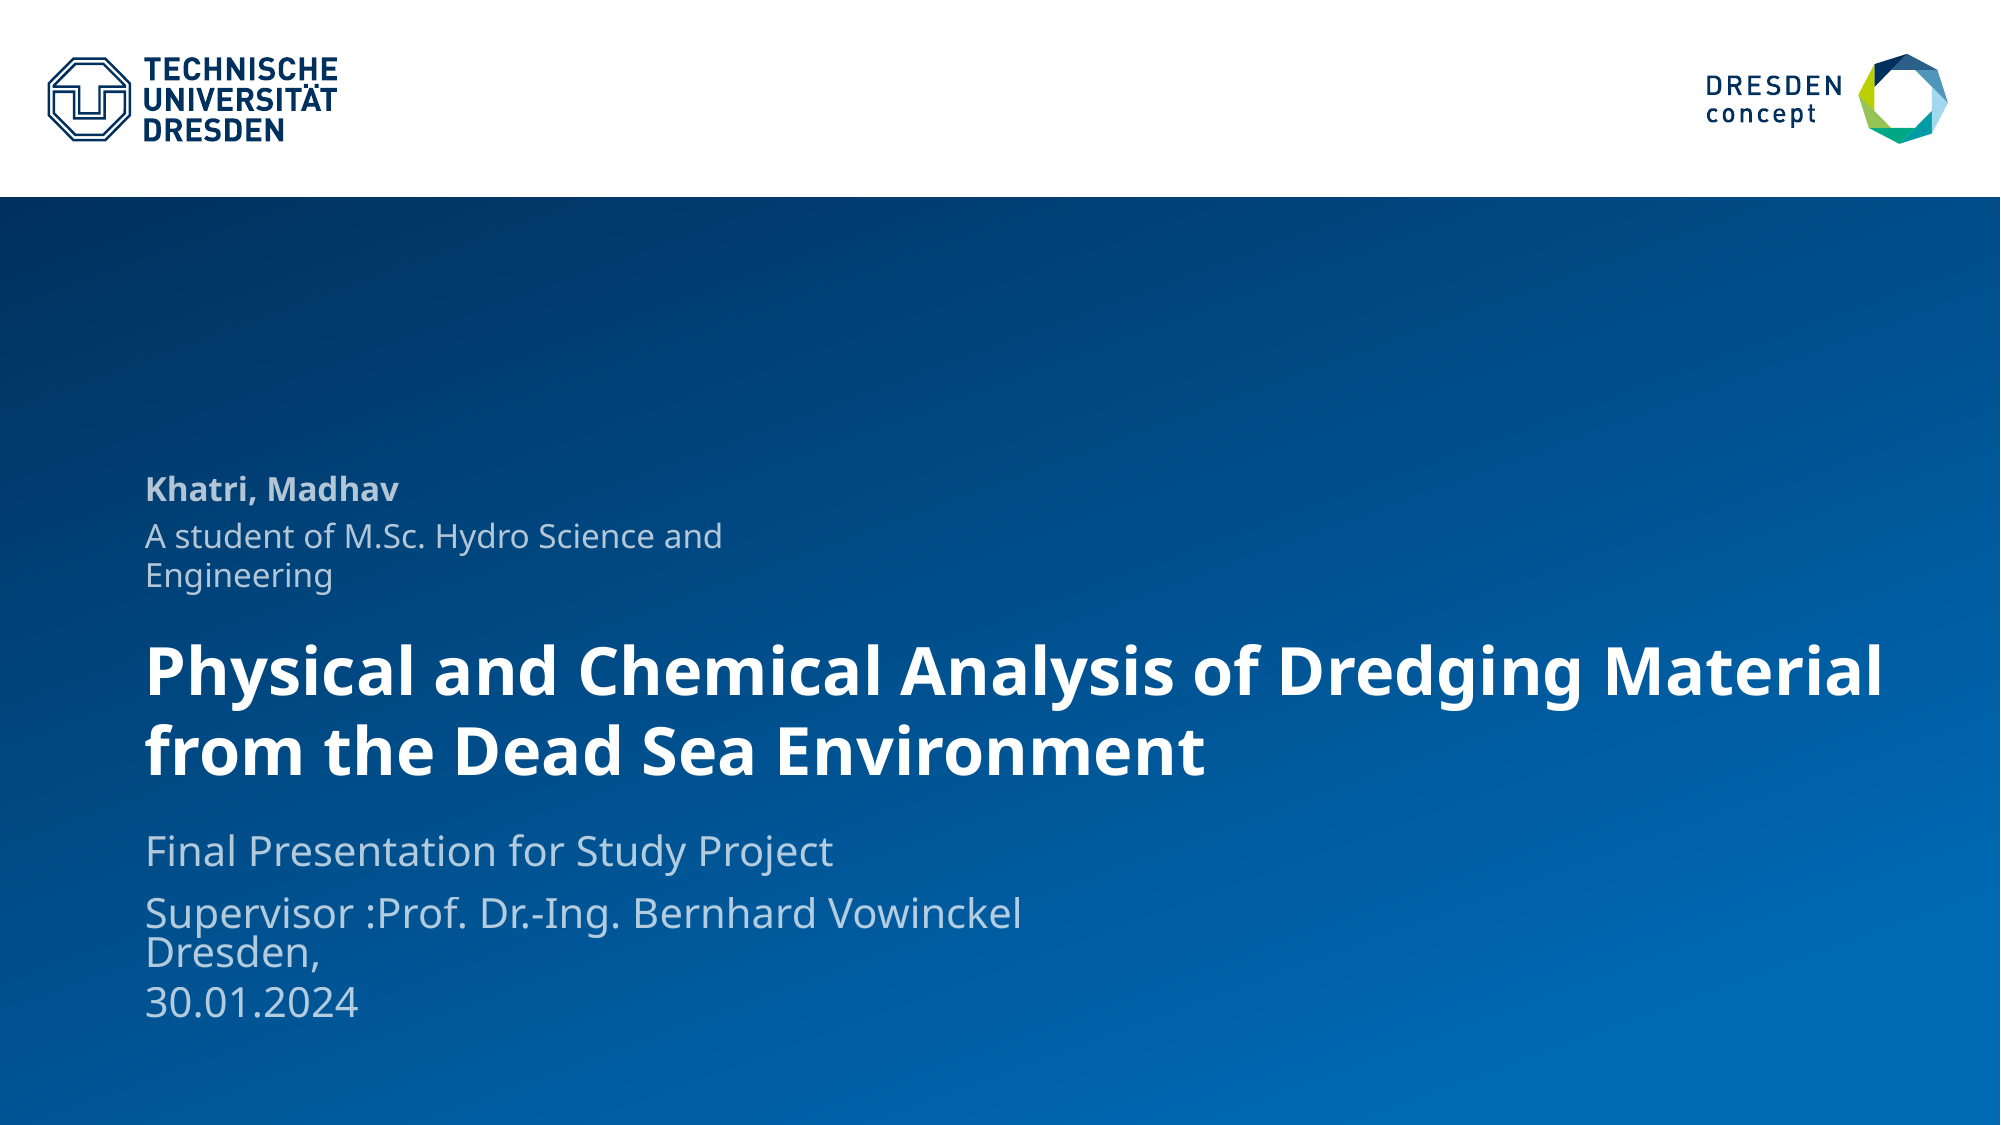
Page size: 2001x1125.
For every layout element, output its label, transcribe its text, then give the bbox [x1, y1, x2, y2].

title Physical and Chemical Analysis of Dredging Material from the Dead Sea Environment [144, 629, 1916, 791]
list A student of M.Sc. Hydro Science and Engineering [144, 514, 922, 556]
subtitle Final Presentation for Study Project Supervisor :Prof. Dr.-Ing. Bernhard Vowinckel [144, 824, 1026, 1065]
list Dresden, 30.01.2024 [144, 925, 546, 977]
list Khatri, Madhav [144, 467, 403, 509]
